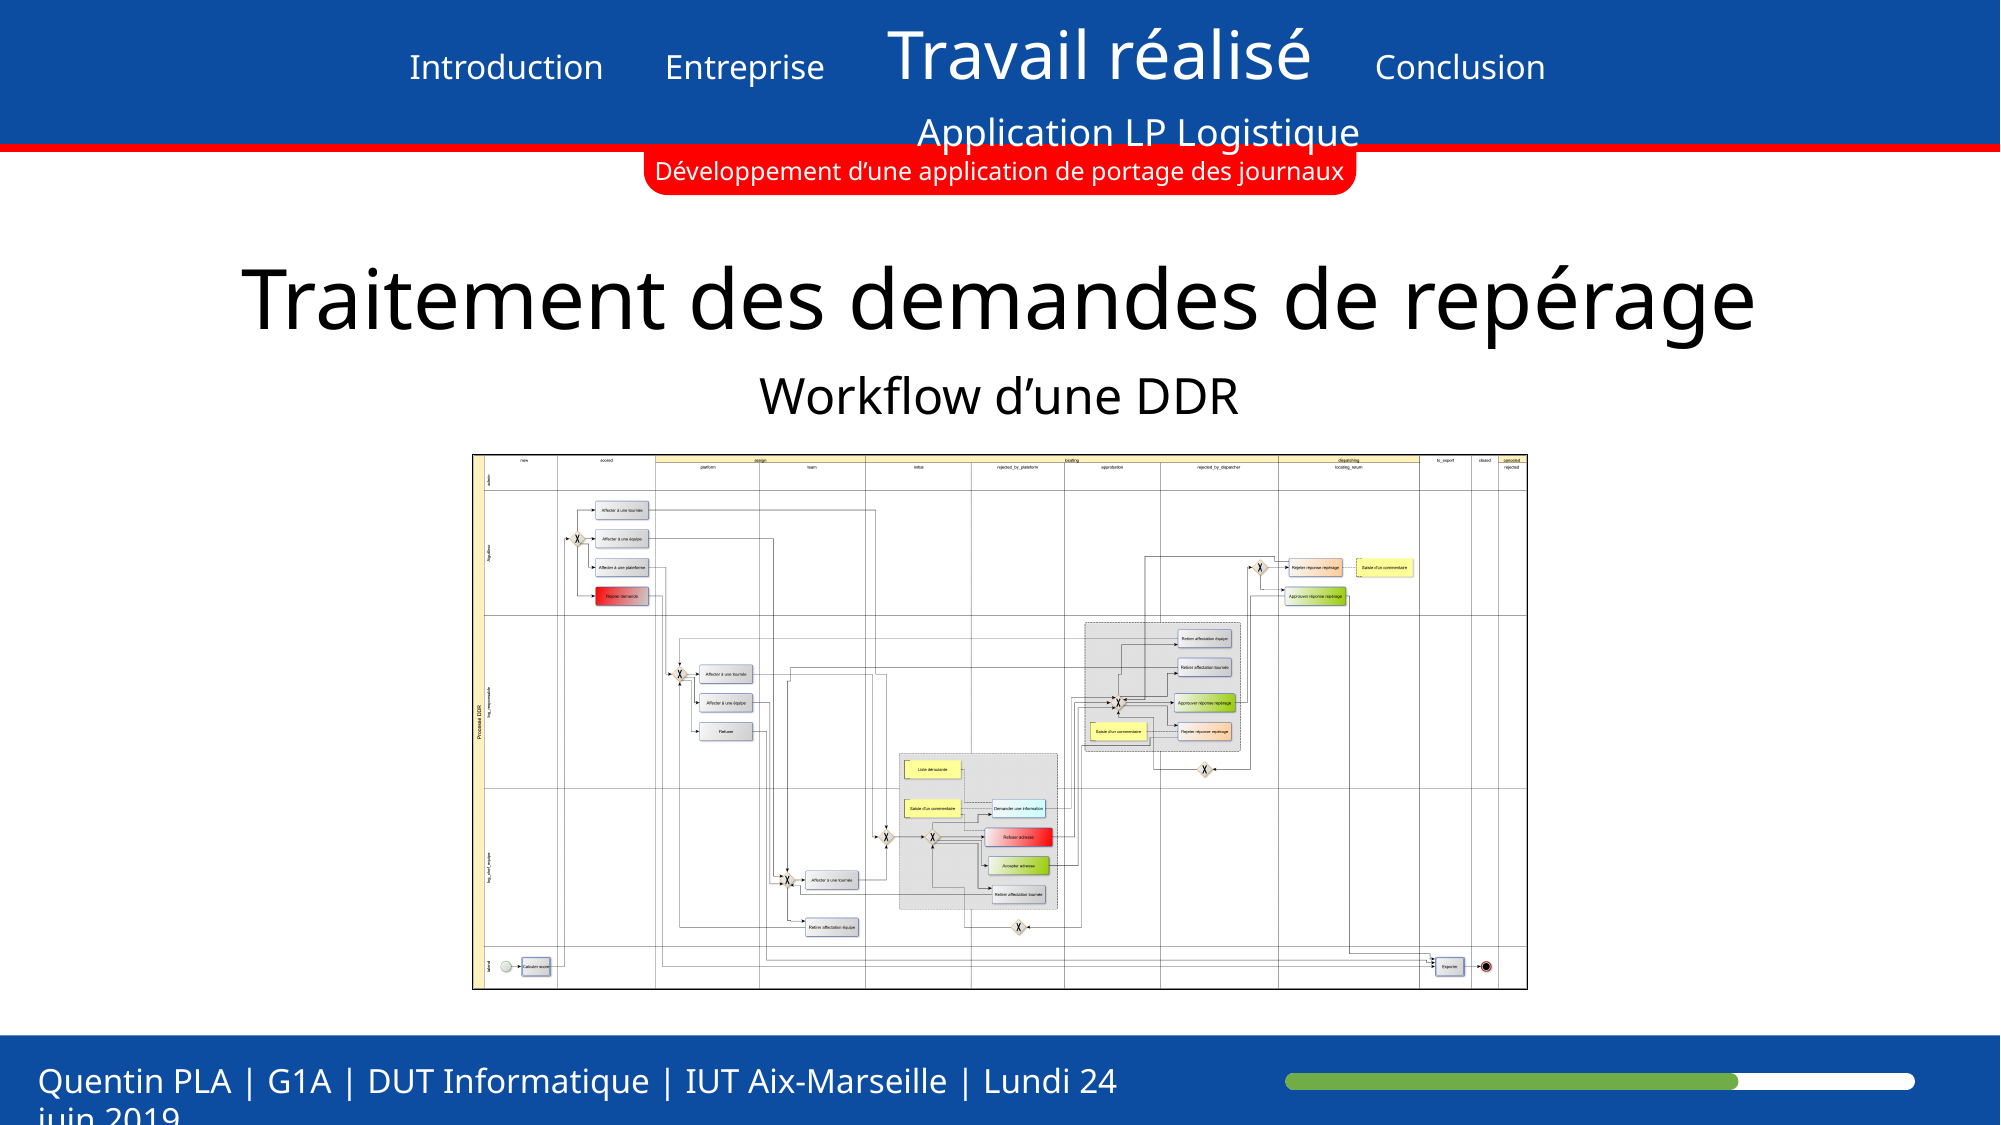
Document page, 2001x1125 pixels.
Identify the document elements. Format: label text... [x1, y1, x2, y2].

text_box Workflow d’une DDR [326, 357, 1674, 432]
picture [472, 454, 1528, 990]
text_box Traitement des demandes de repérage [0, 239, 2000, 354]
text_box Introduction Entreprise Travail réalisé Conclusion [79, 5, 1921, 100]
text_box Application LP Logistique [902, 101, 1543, 161]
